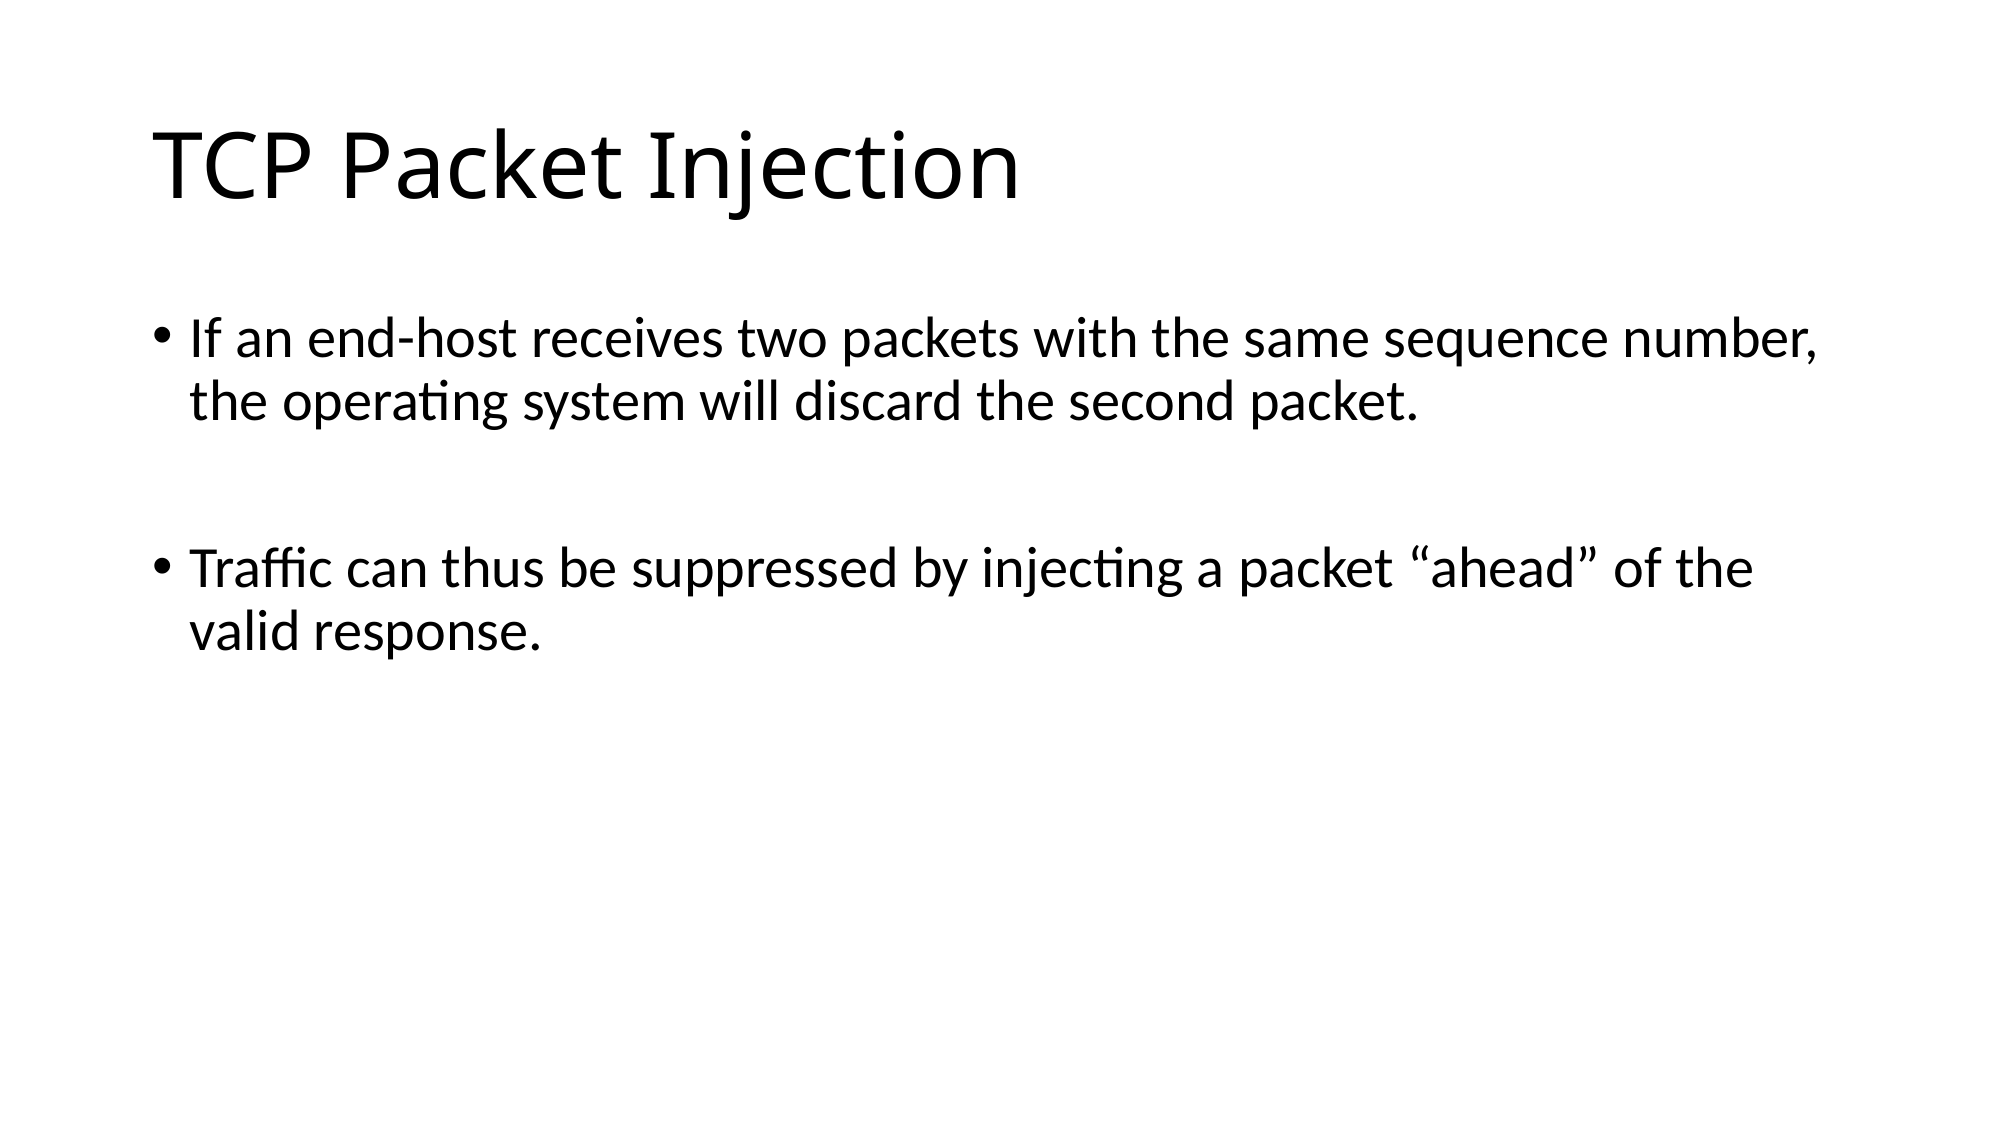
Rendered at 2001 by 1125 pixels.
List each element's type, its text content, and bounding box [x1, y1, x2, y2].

list If an end-host receives two packets with the same sequence number, the operating system will discard the second packet. Traffic can thus be suppressed by injecting a packet “ahead” of the valid response. [137, 299, 1863, 1014]
title TCP Packet Injection [137, 59, 1863, 278]
